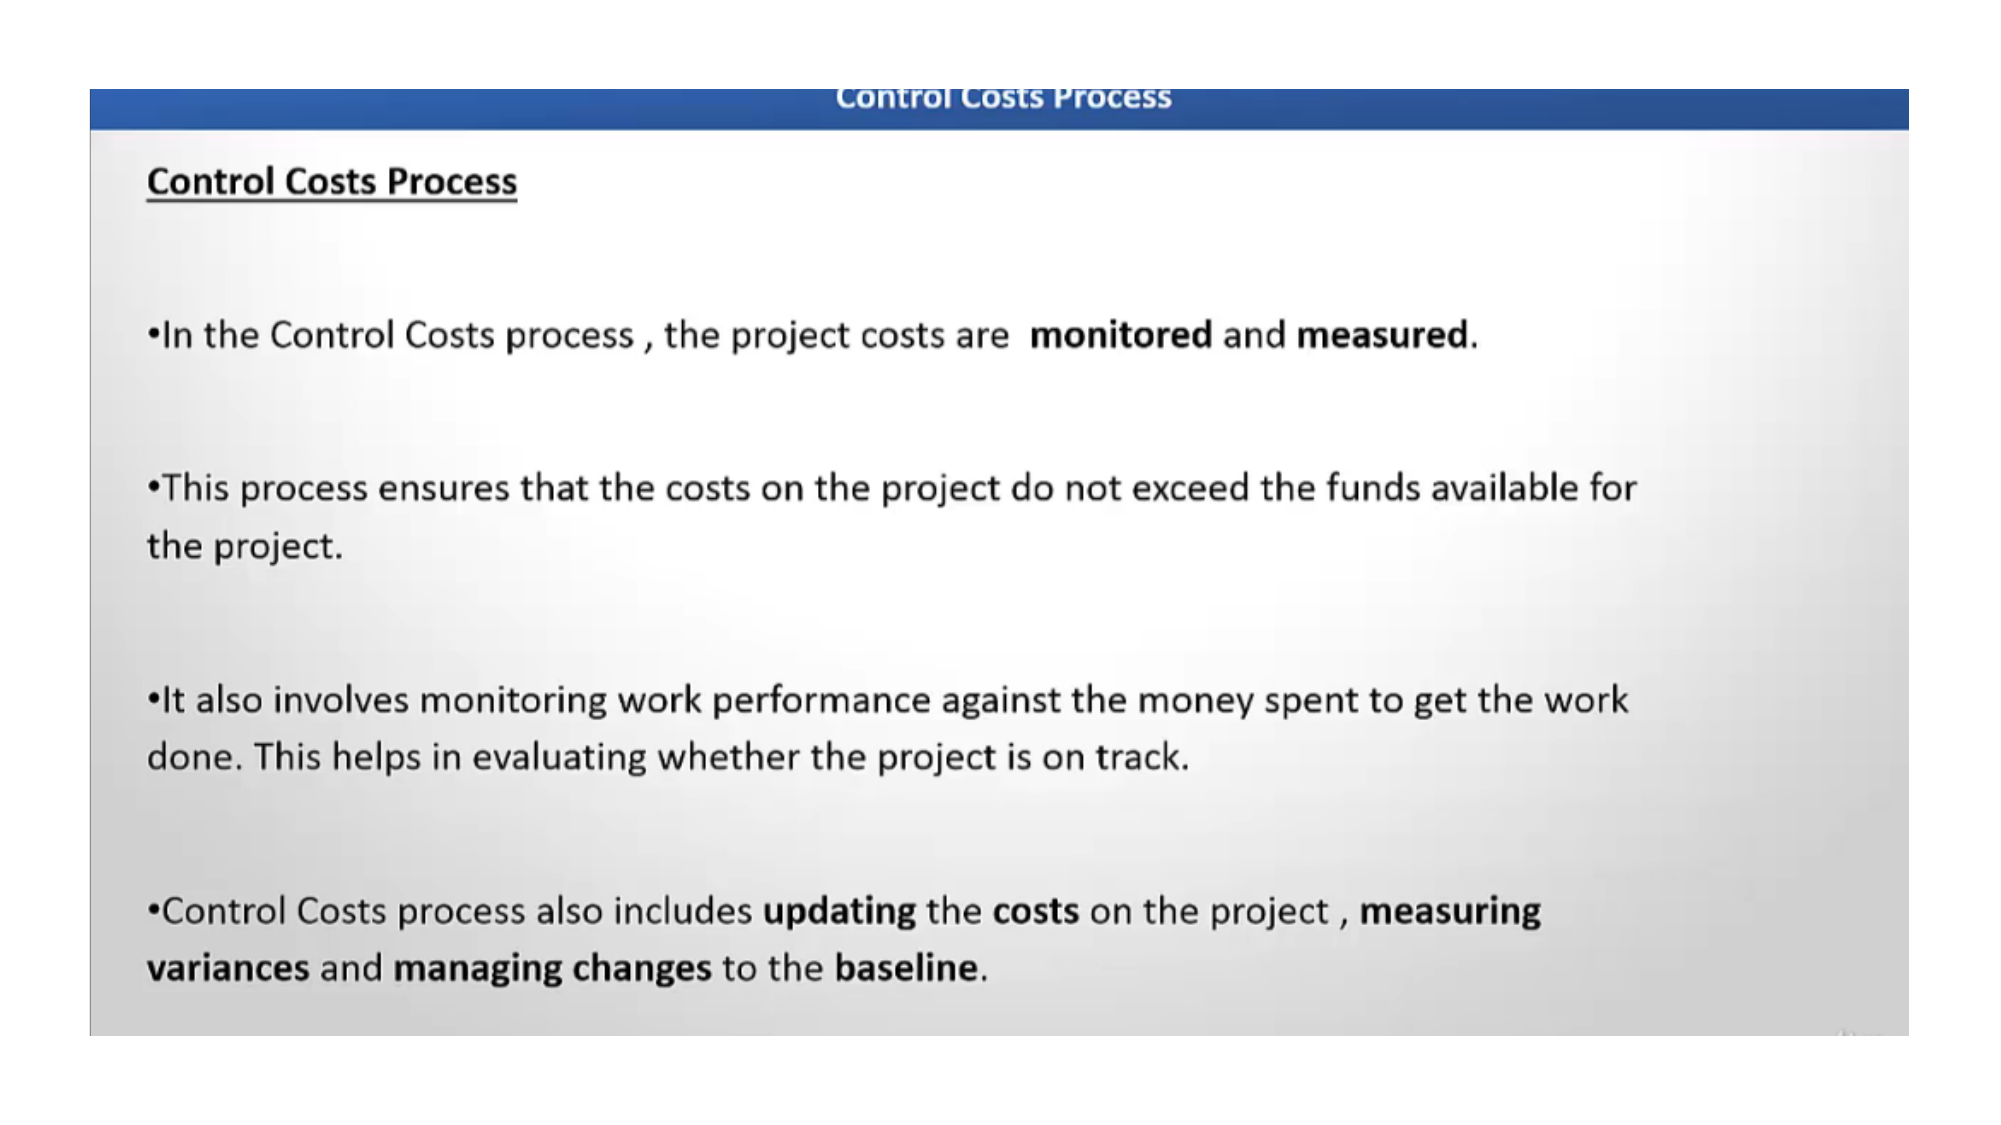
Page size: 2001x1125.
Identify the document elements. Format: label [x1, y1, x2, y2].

list [89, 89, 1910, 1036]
